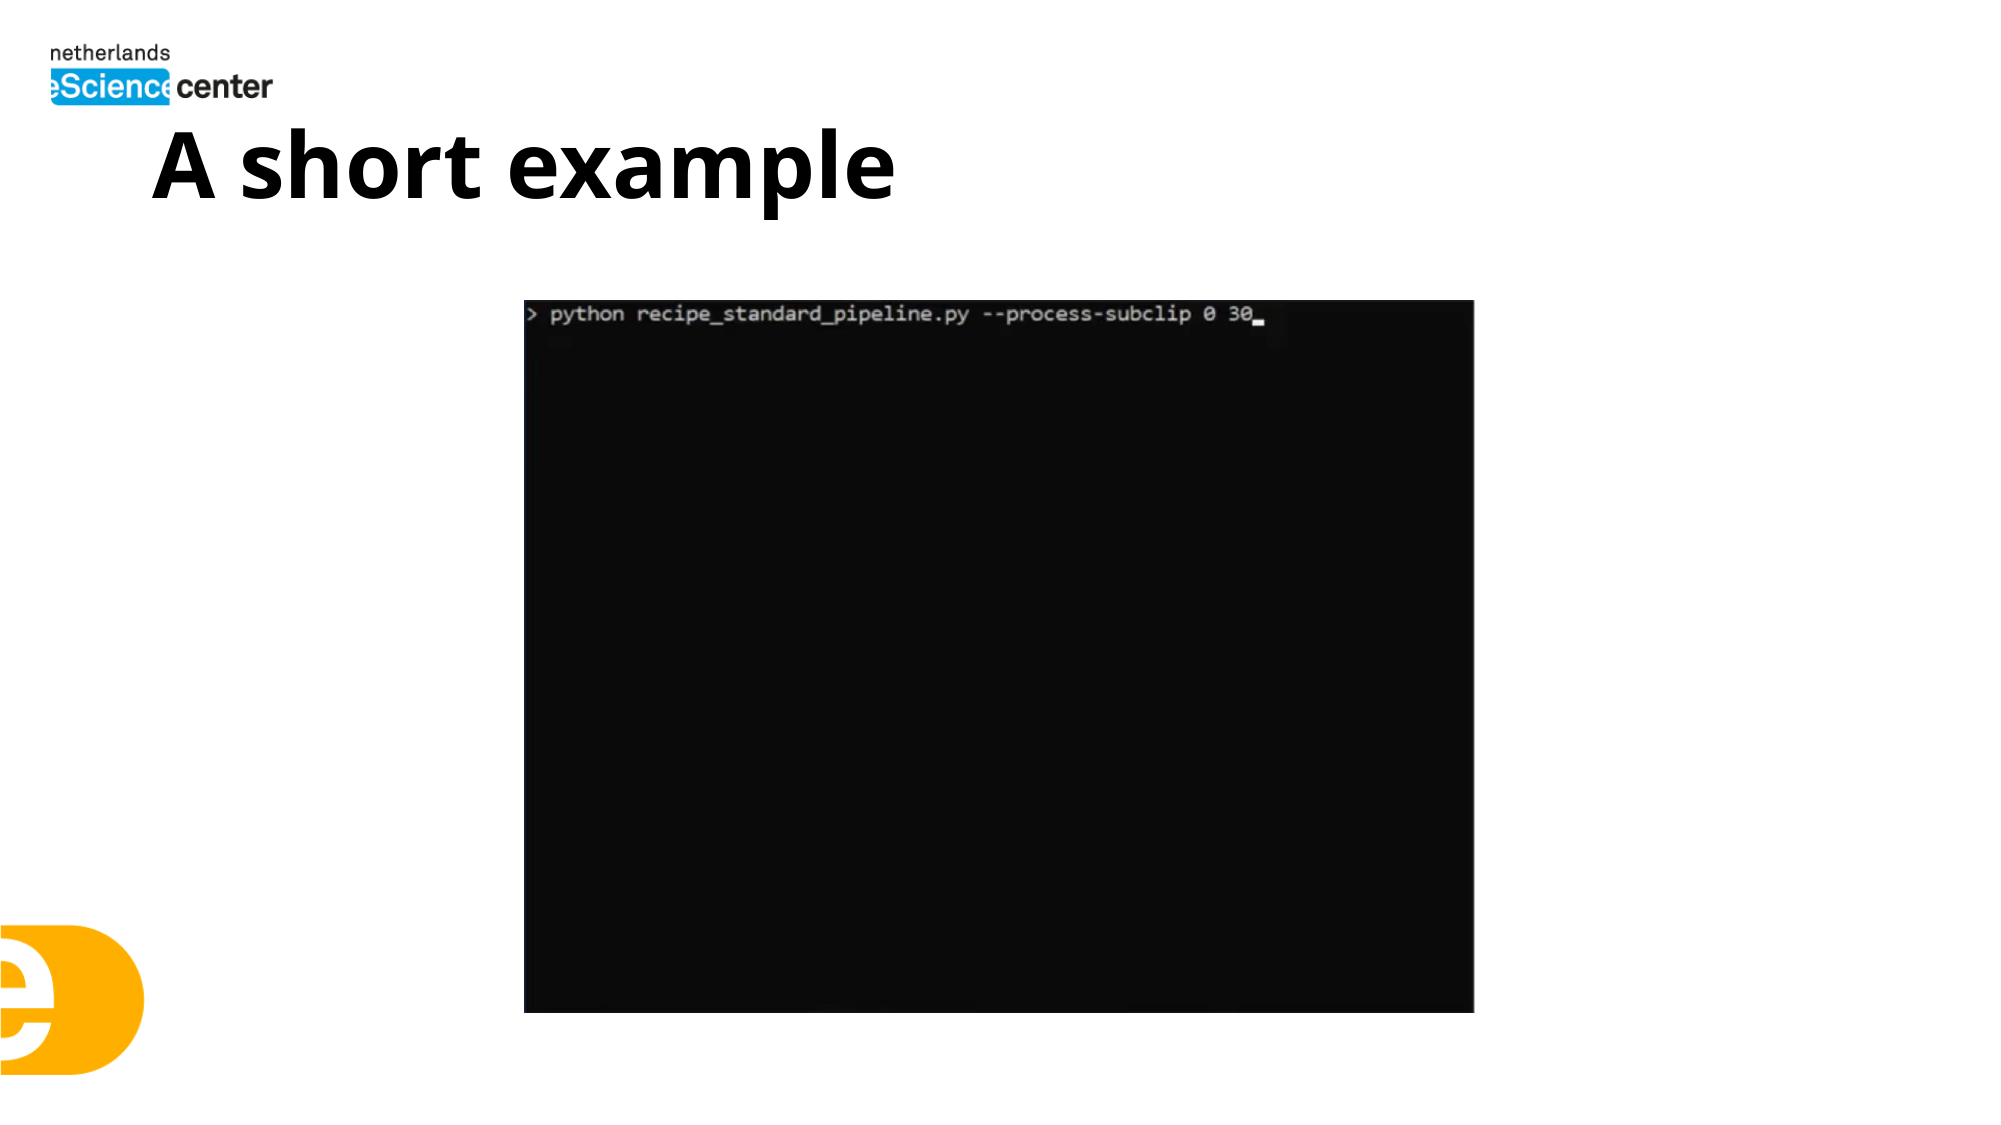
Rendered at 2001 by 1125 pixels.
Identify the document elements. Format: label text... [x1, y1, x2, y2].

picture [0, 0, 2001, 1125]
title A short example [137, 59, 1863, 278]
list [523, 299, 1476, 1014]
